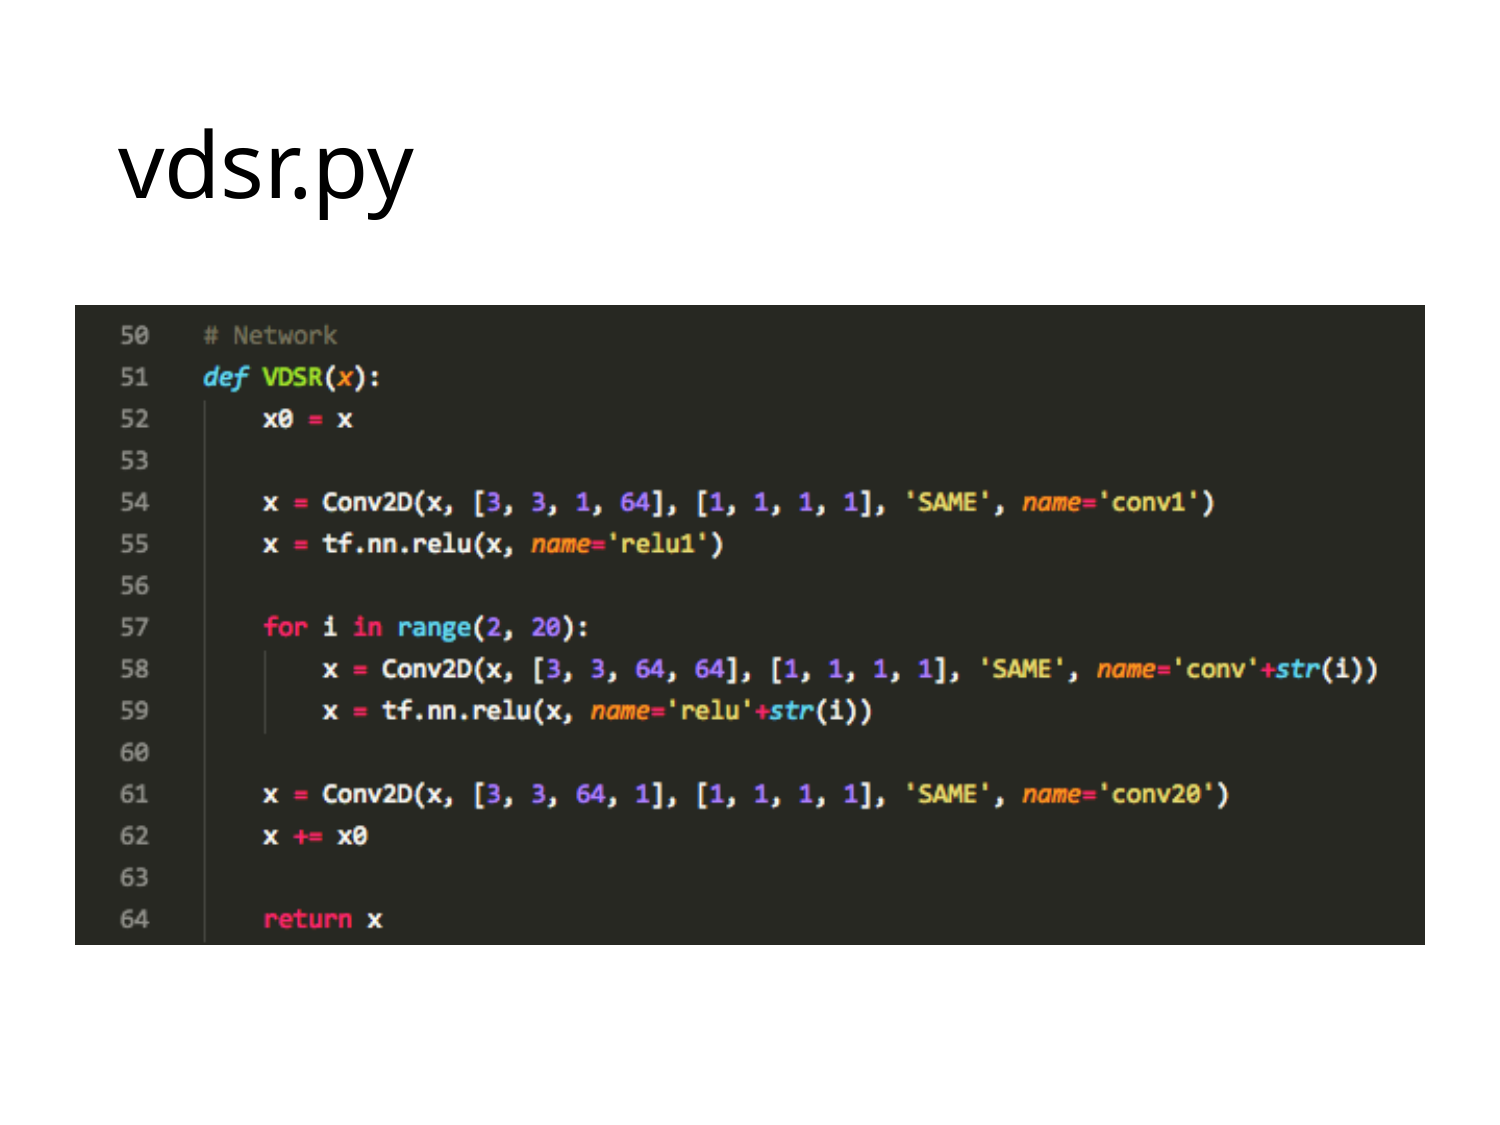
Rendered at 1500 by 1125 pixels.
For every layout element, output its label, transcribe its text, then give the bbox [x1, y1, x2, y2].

title vdsr.py [103, 59, 1397, 278]
picture [74, 304, 1425, 945]
